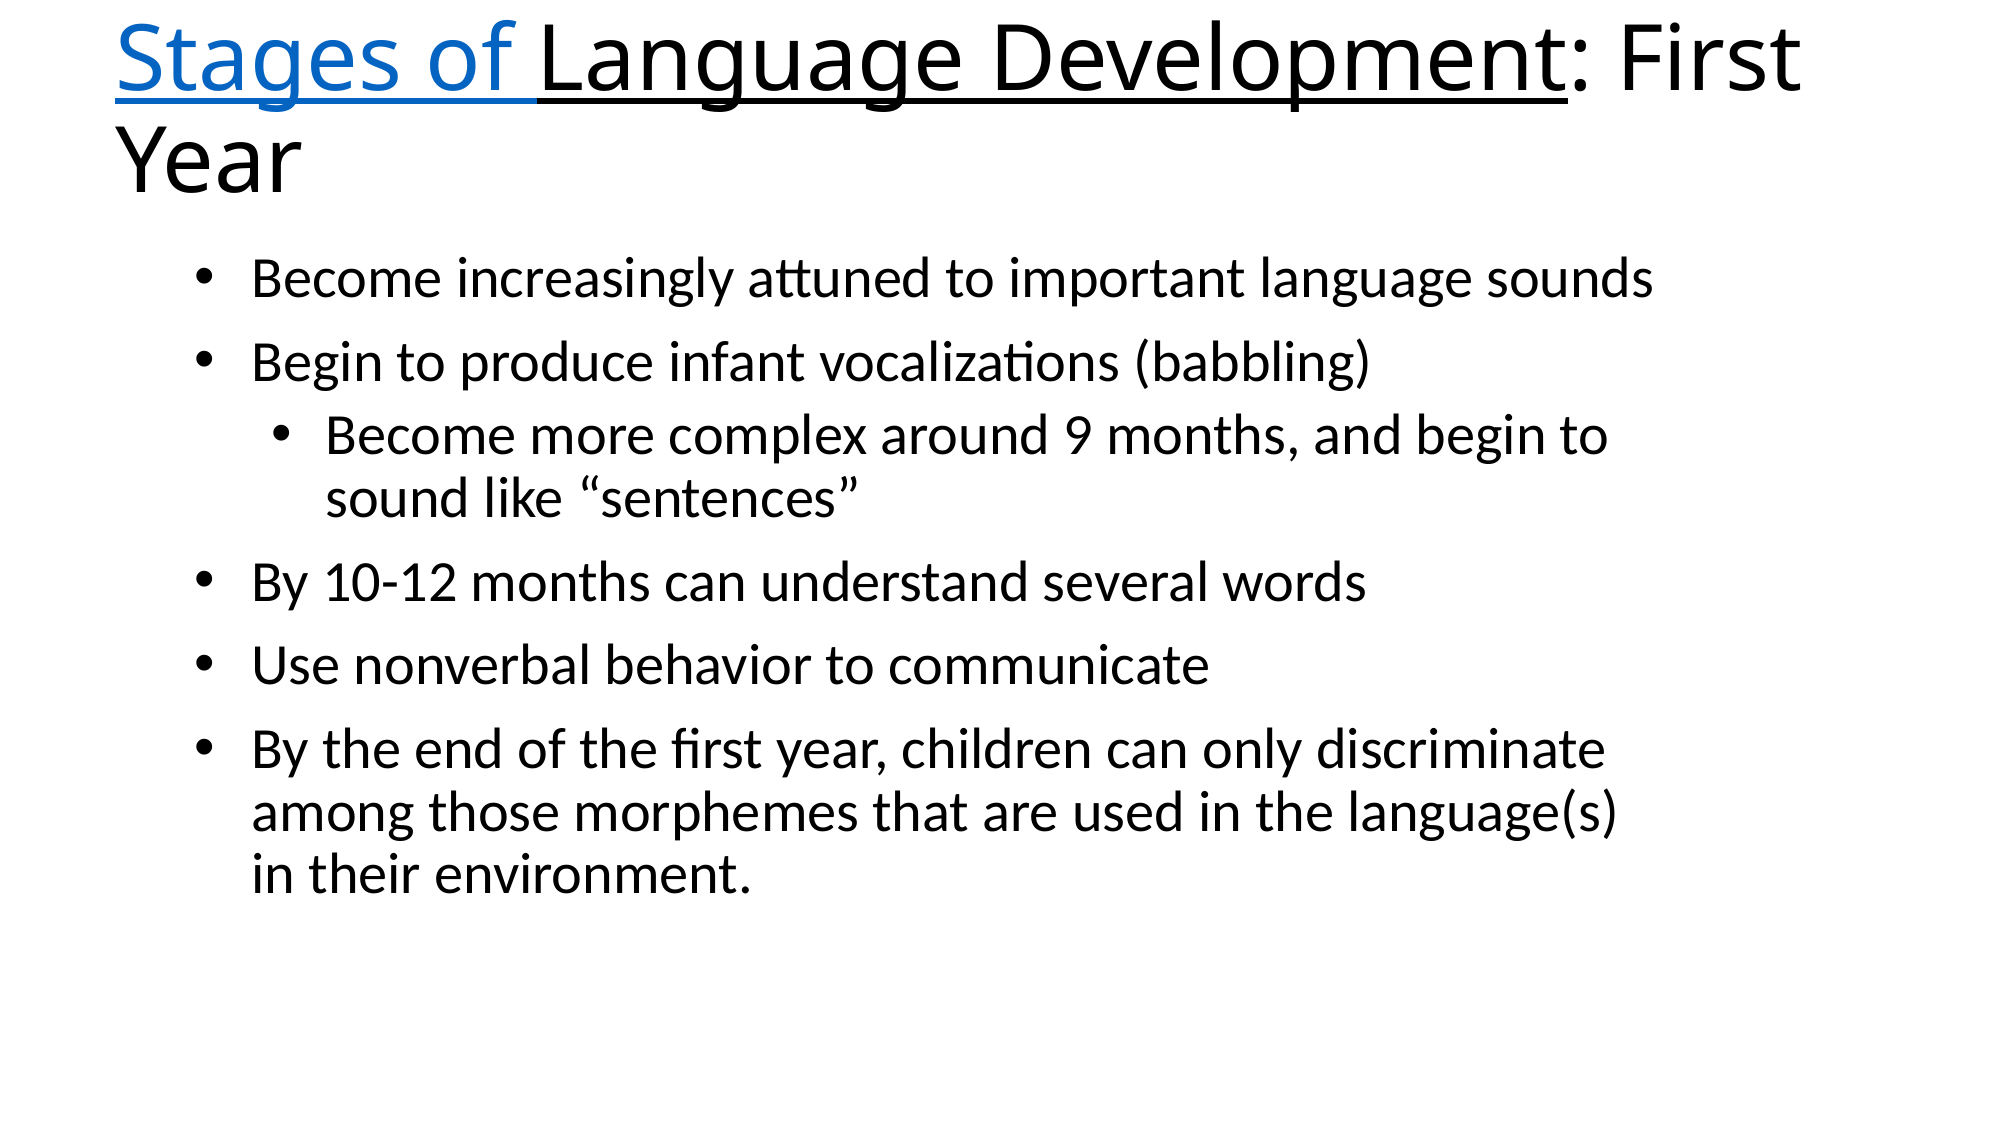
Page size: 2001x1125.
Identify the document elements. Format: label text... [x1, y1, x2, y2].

title Stages of Language Development: First Year [100, 12, 1900, 200]
list Become increasingly attuned to important language sounds Begin to produce infant vocalizations (babbling) Become more complex around 9 months, and begin to sound like “sentences” By 10-12 months can understand several words Use nonverbal behavior to communicate By the end of the first year, children can only discriminate among those morphemes that are used in the language(s) in their environment. [179, 239, 1675, 990]
